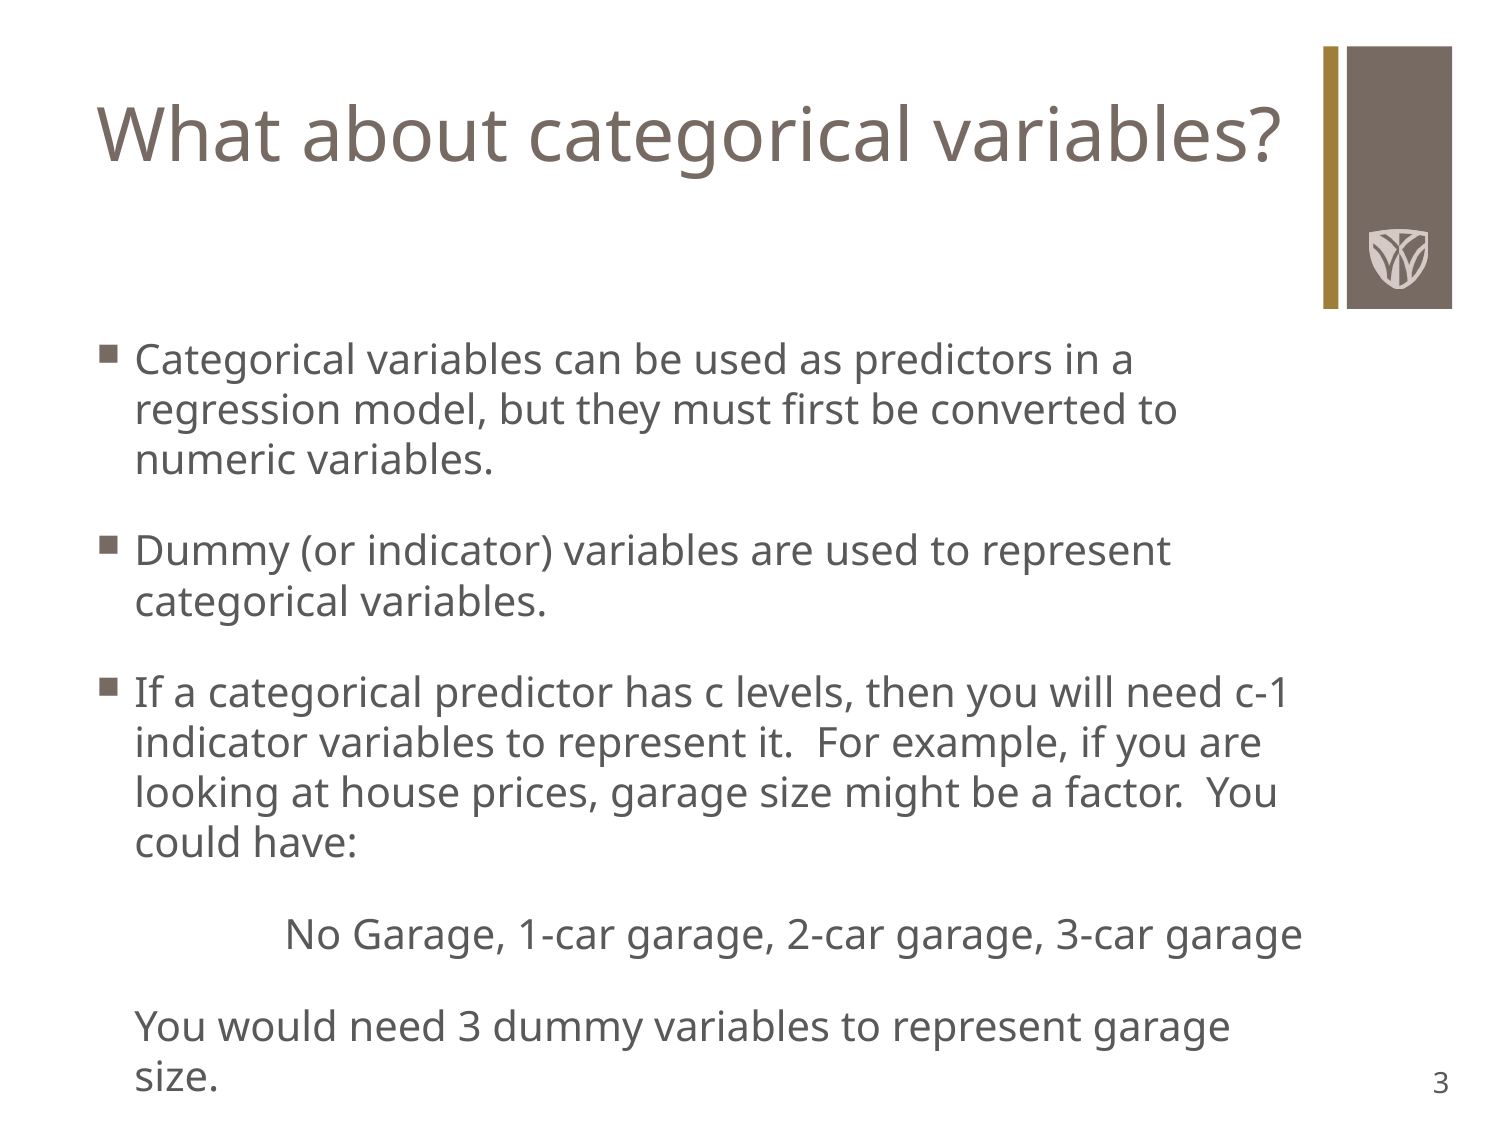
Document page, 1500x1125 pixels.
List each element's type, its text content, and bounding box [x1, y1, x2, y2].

title What about categorical variables? [81, 79, 1322, 263]
slide_number 3 [1373, 1054, 1465, 1115]
list Categorical variables can be used as predictors in a regression model, but they must first be converted to numeric variables. Dummy (or indicator) variables are used to represent categorical variables. If a categorical predictor has c levels, then you will need c-1 indicator variables to represent it. For example, if you are looking at house prices, garage size might be a factor. You could have: No Garage, 1-car garage, 2-car garage, 3-car garage You would need 3 dummy variables to represent garage size. [81, 324, 1322, 1005]
